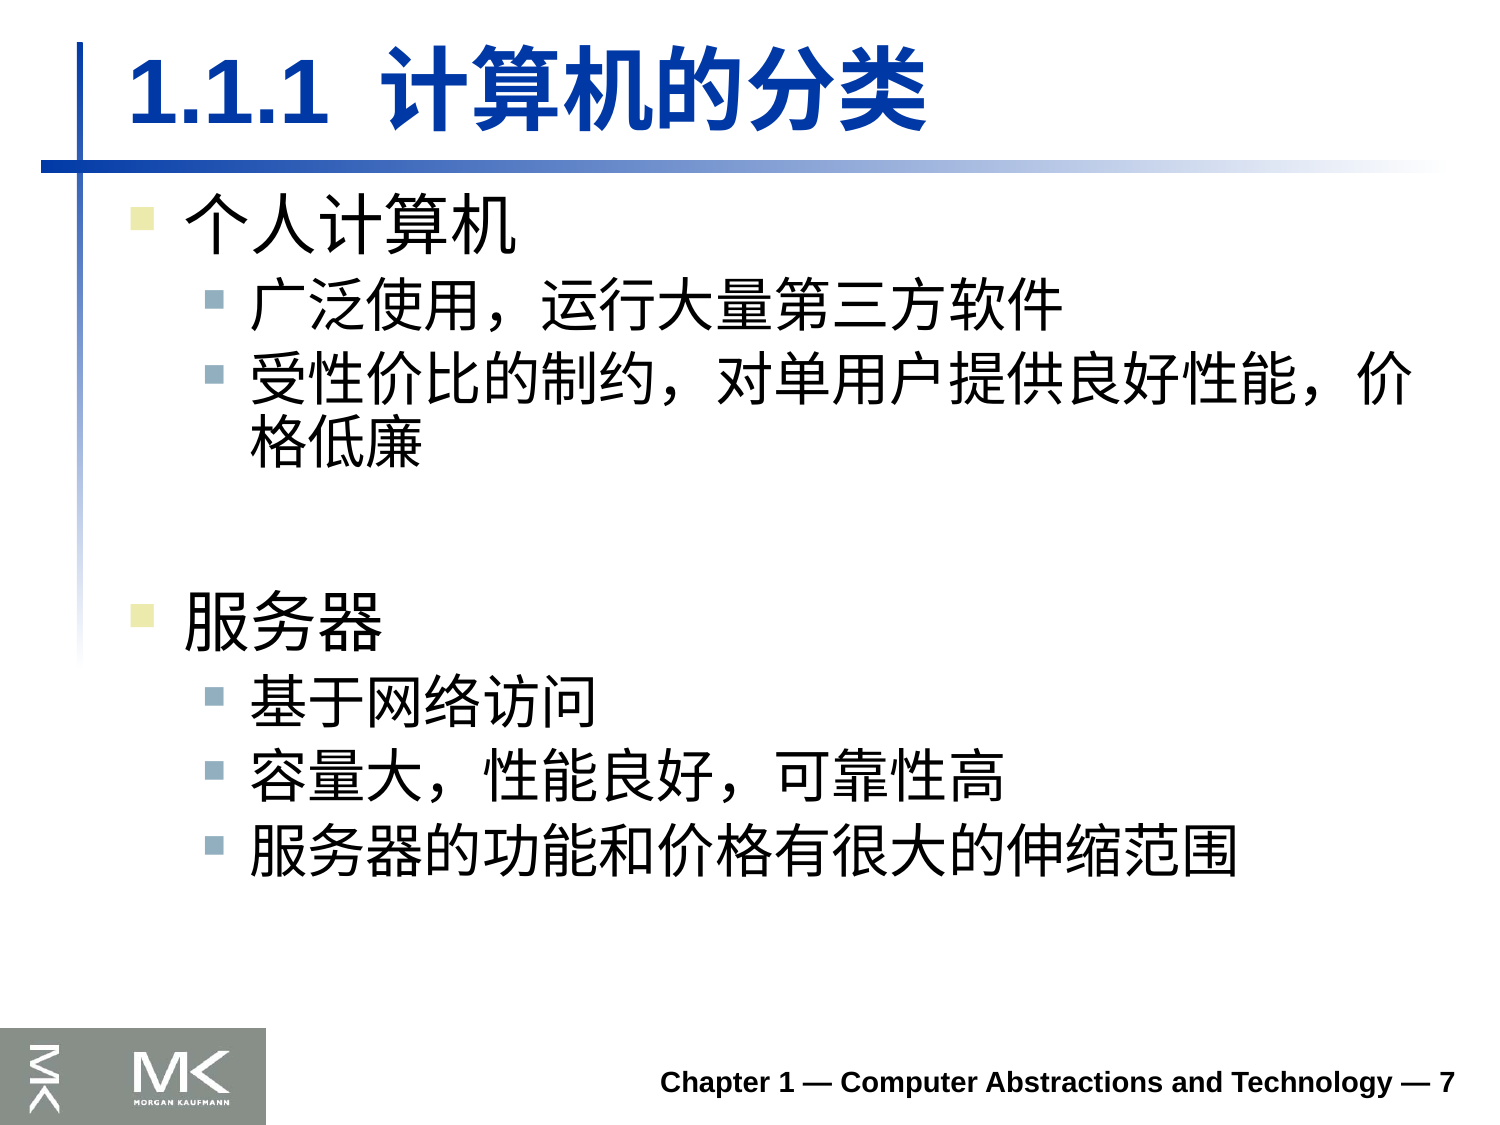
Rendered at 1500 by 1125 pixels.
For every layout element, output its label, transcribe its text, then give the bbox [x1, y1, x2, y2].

footer Chapter 1 — Computer Abstractions and Technology — 7 [277, 1046, 1471, 1106]
title 1.1.1 计算机的分类 [111, 0, 1468, 150]
picture [0, 1028, 266, 1125]
list 个人计算机 广泛使用，运行大量第三方软件 受性价比的制约，对单用户提供良好性能，价格低廉 服务器 基于网络访问 容量大，性能良好，可靠性高 服务器的功能和价格有很大的伸缩范围 [111, 184, 1470, 1024]
